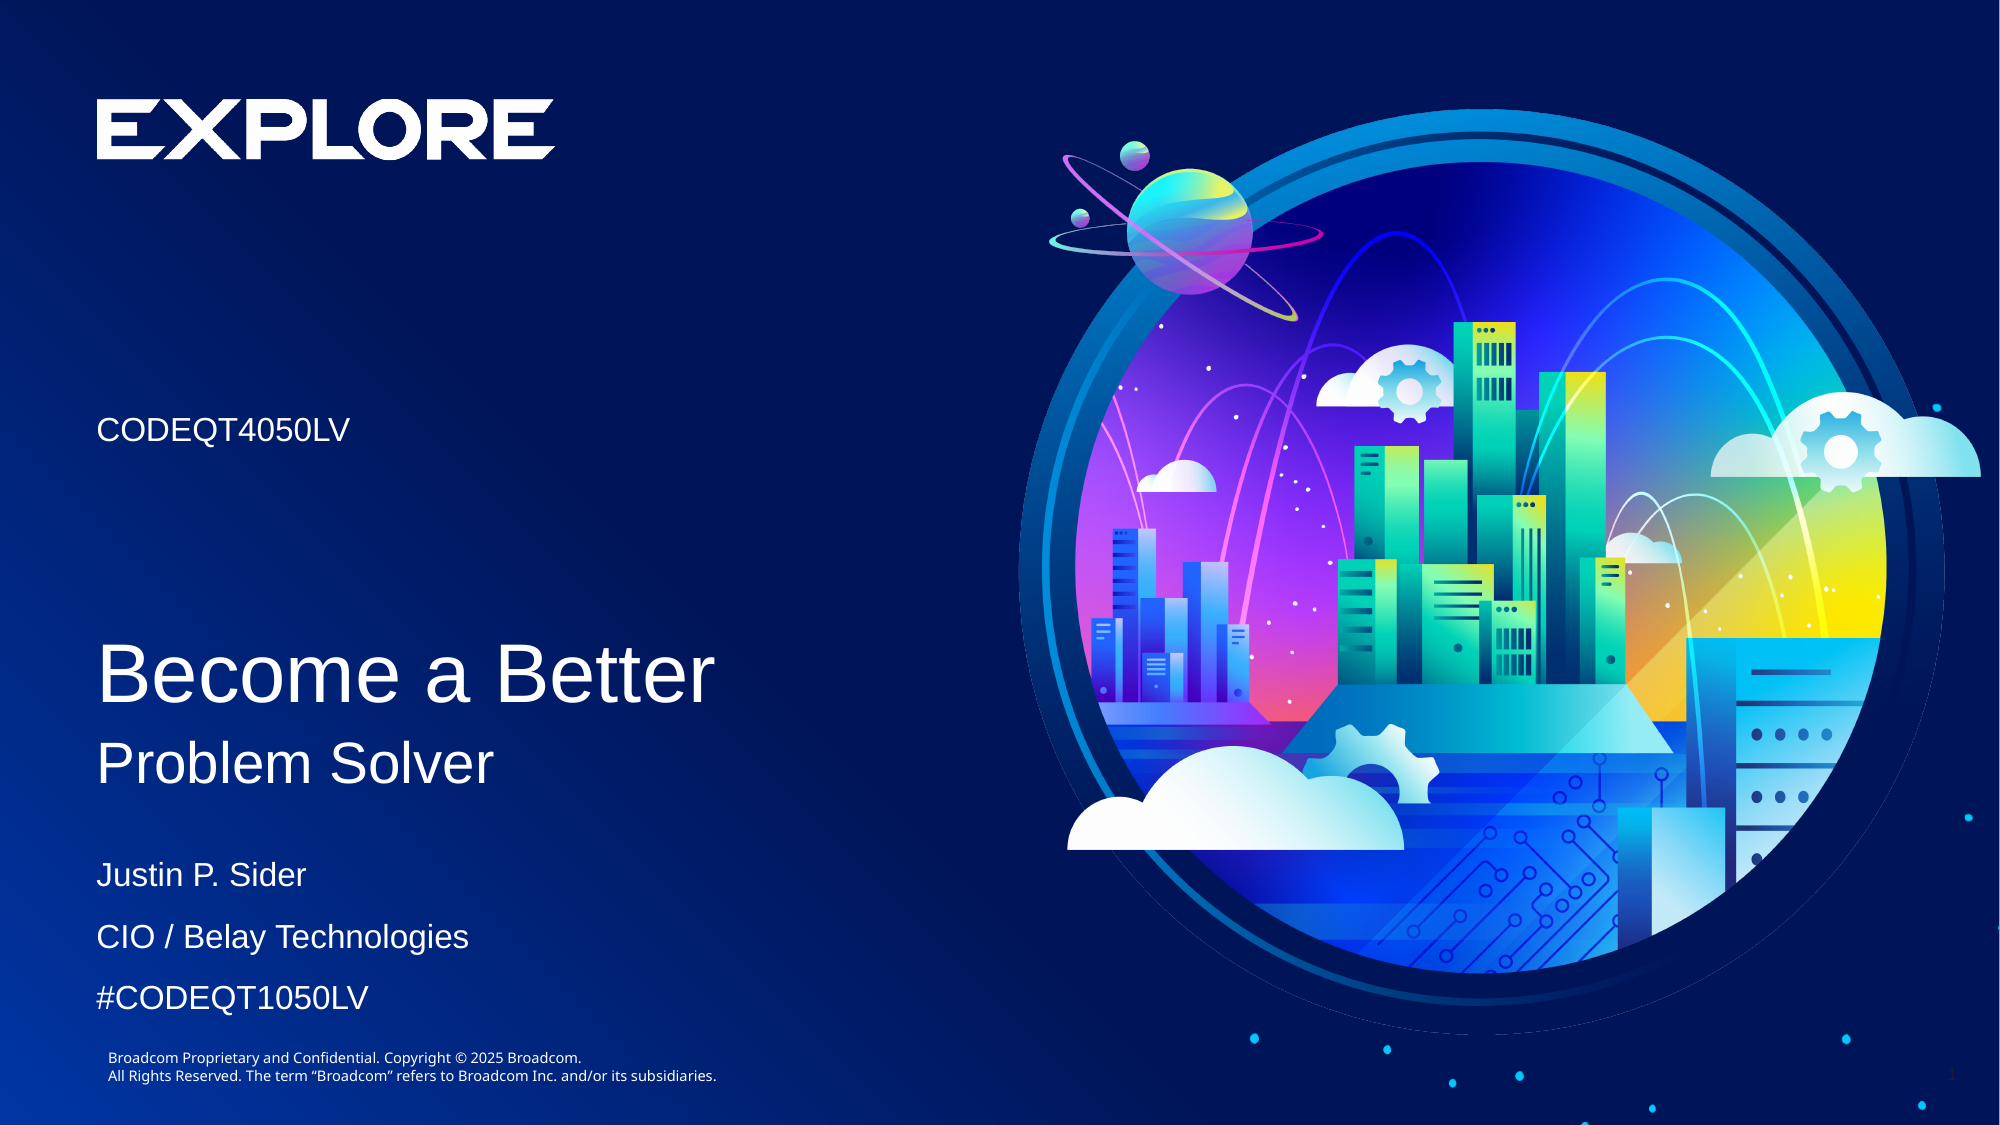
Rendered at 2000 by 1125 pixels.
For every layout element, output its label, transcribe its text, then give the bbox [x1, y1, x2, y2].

list #CODEQT1050LV [96, 966, 1000, 1026]
picture [0, 0, 2000, 1125]
list Justin P. Sider [96, 844, 1000, 903]
title Become a Better [96, 518, 1000, 722]
list Problem Solver [96, 725, 1000, 799]
list CIO / Belay Technologies [96, 906, 1000, 965]
list CODEQT4050LV [96, 399, 1000, 458]
text_box Broadcom Proprietary and Confidential. Copyright © 2025 Broadcom. All Rights Reserved. The term “Broadcom” refers to Broadcom Inc. and/or its subsidiaries. [108, 1049, 718, 1085]
